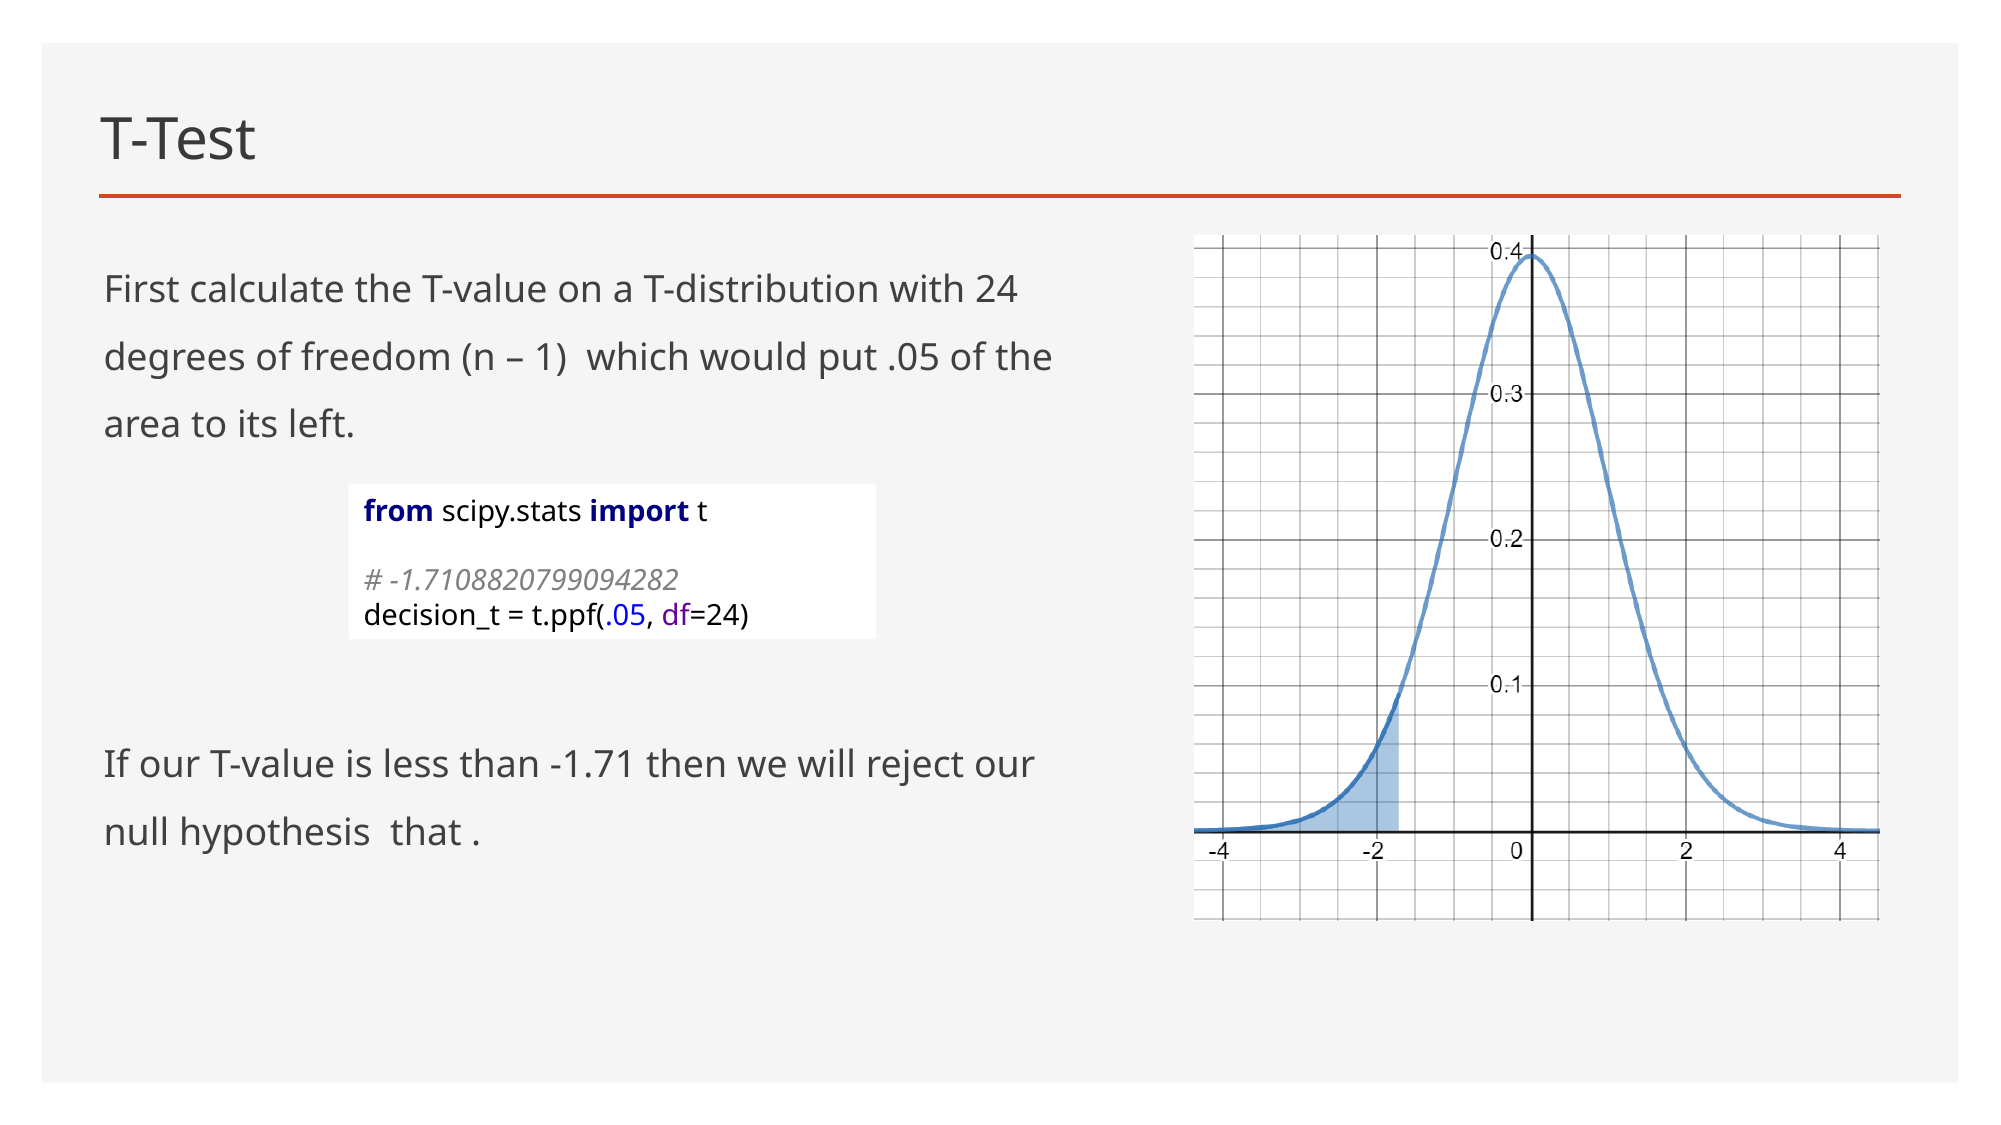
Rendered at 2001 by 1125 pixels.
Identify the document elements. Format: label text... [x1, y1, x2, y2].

text_box from scipy.stats import t # -1.7108820799094282 decision_t = t.ppf(.05, df=24) [348, 484, 877, 640]
picture [1194, 235, 1880, 921]
title T-Test [85, 73, 1214, 179]
